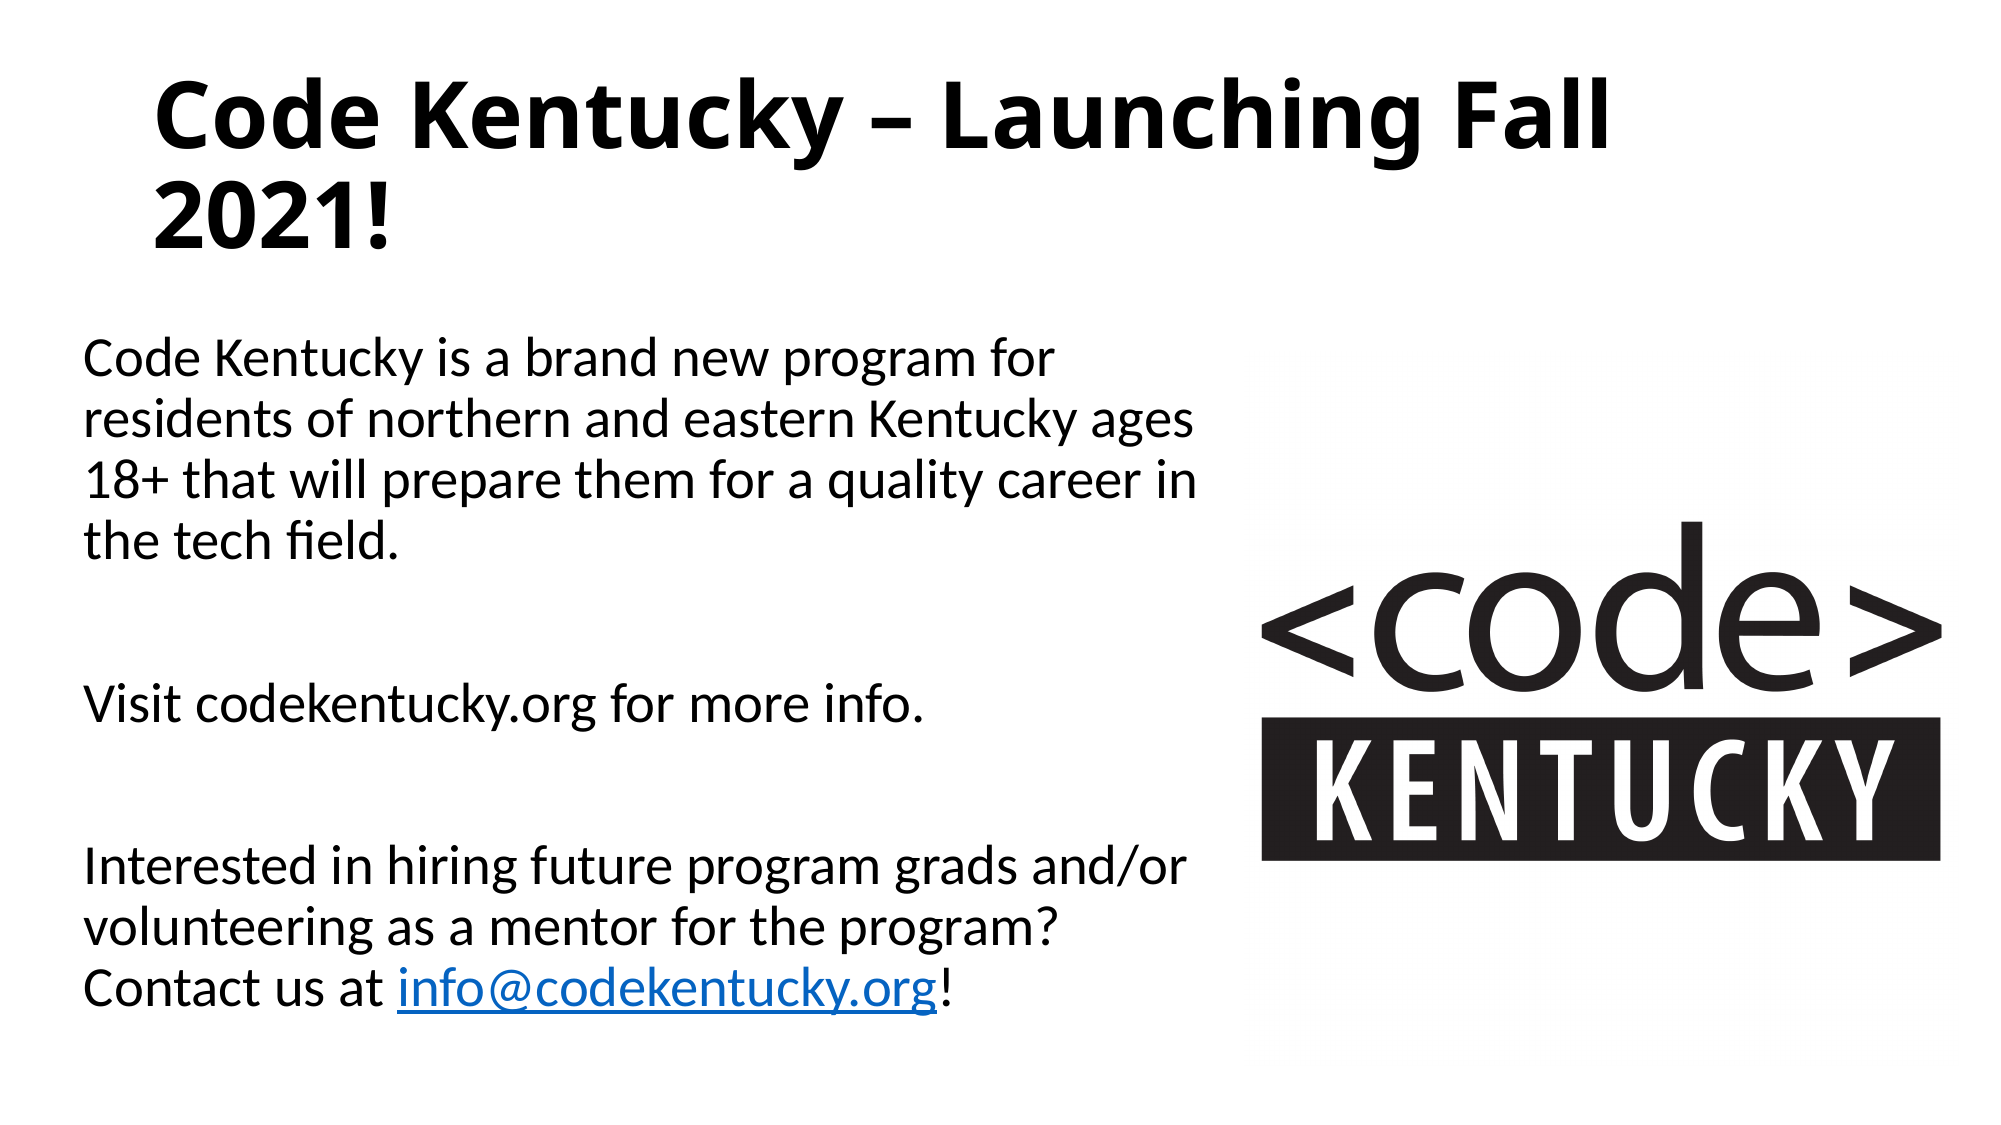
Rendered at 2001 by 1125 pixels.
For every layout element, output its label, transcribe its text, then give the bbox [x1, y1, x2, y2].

title Code Kentucky – Launching Fall 2021! [137, 59, 1863, 278]
list Code Kentucky is a brand new program for residents of northern and eastern Kentucky ages 18+ that will prepare them for a quality career in the tech field. Visit codekentucky.org for more info. Interested in hiring future program grads and/or volunteering as a mentor for the program? Contact us at info@codekentucky.org! [69, 320, 1218, 1035]
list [1244, 351, 1959, 1066]
